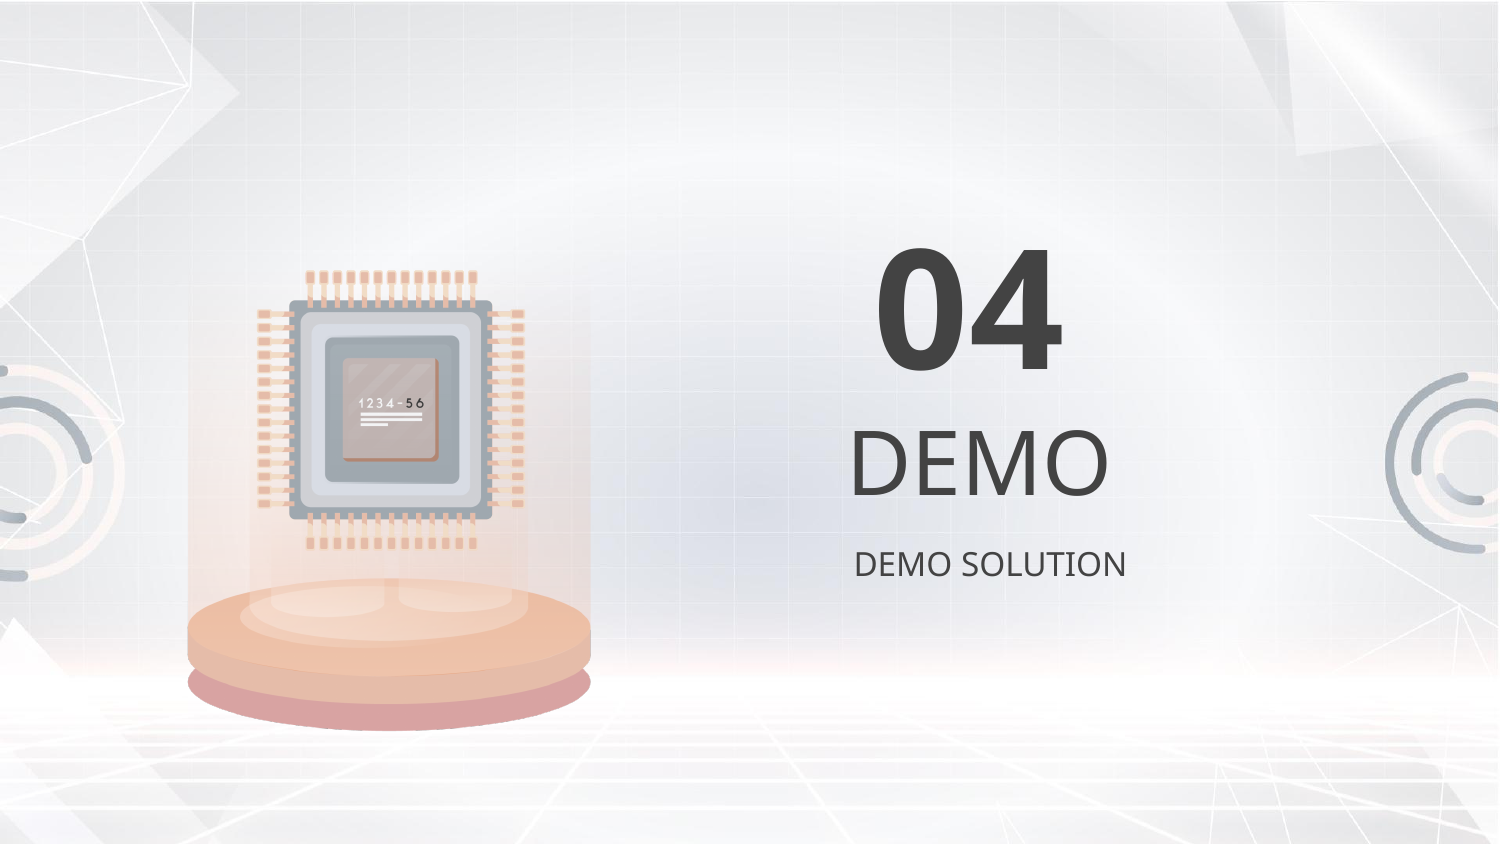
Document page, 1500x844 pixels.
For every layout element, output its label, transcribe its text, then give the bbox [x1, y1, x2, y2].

picture [0, 0, 1500, 844]
title DEMO [633, 390, 1349, 528]
title 04 [632, 188, 1327, 391]
subtitle DEMO SOLUTION [633, 528, 1349, 590]
